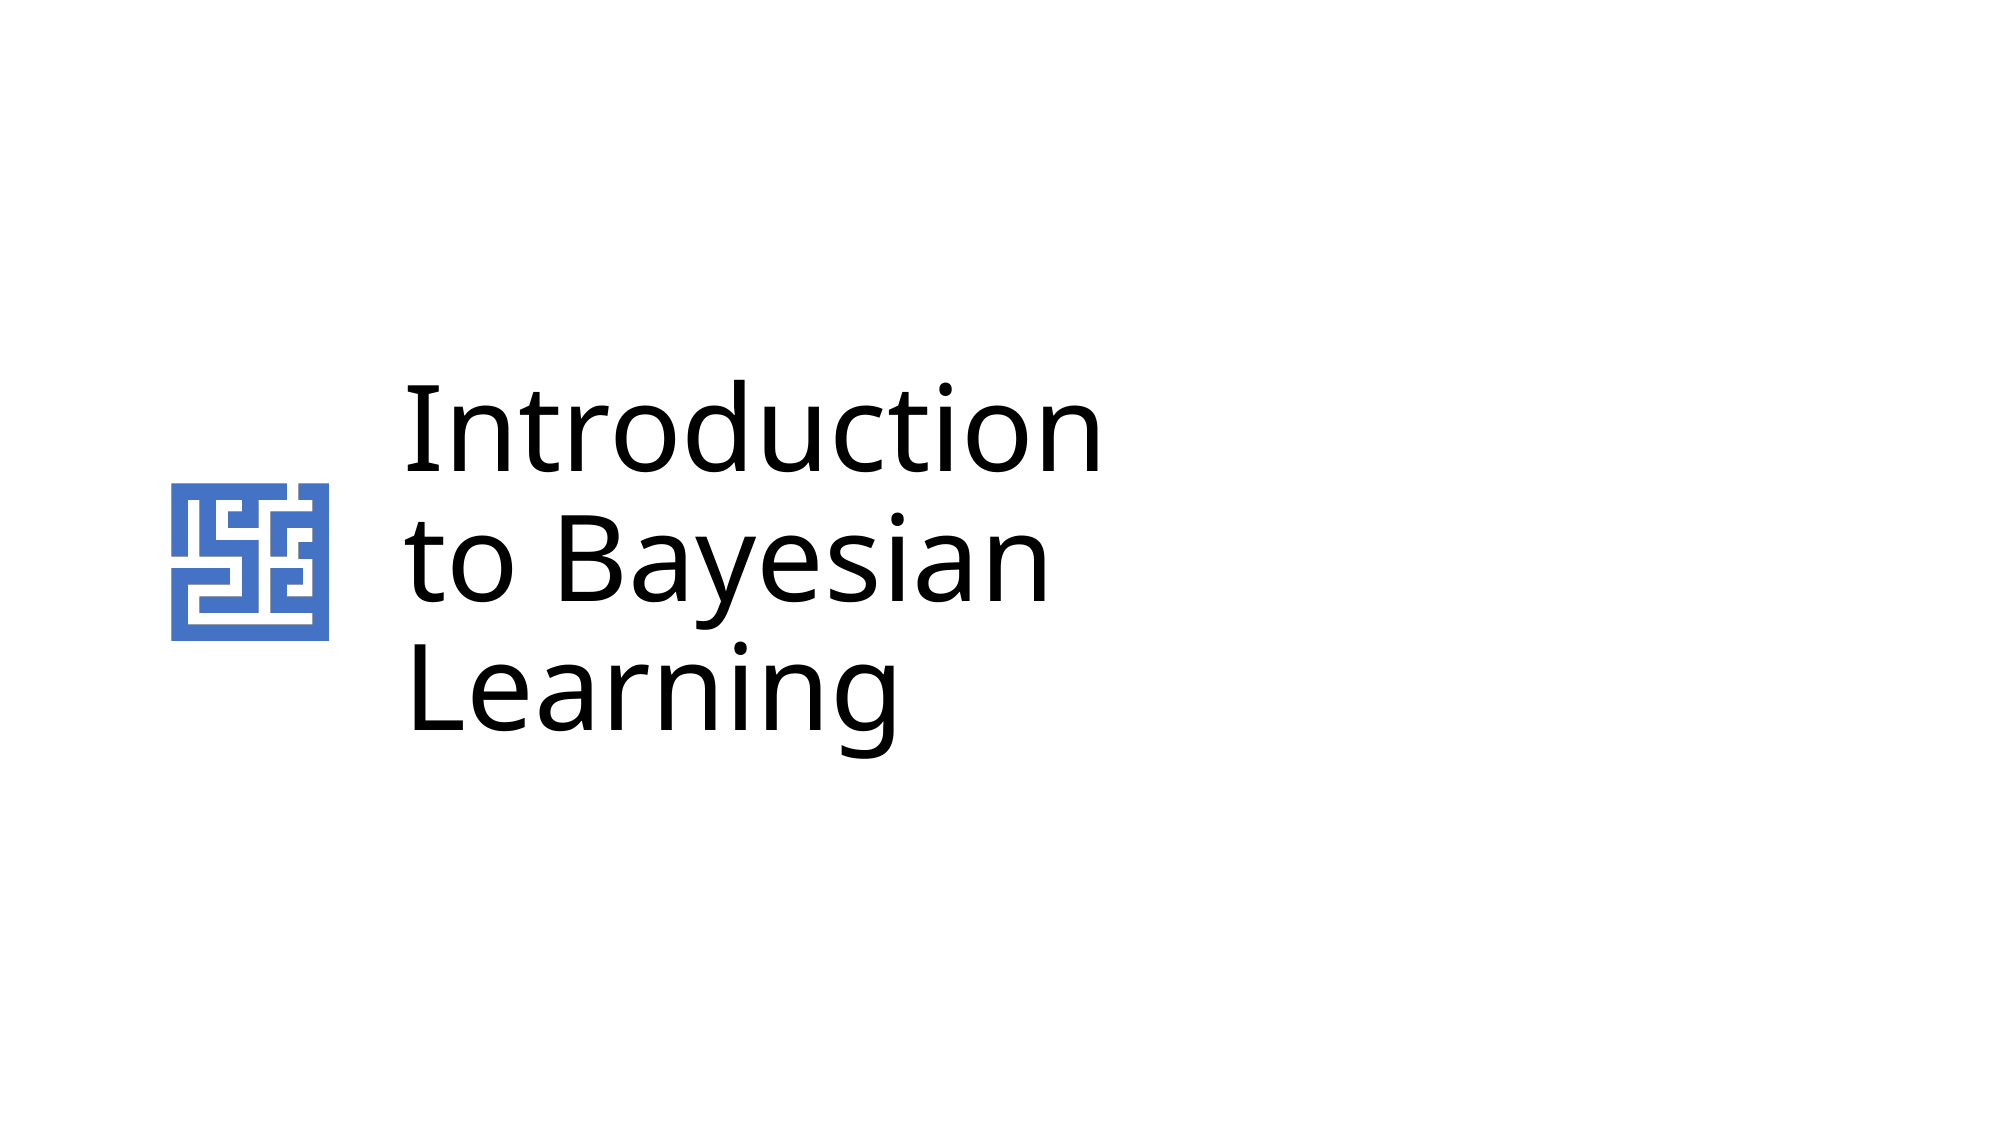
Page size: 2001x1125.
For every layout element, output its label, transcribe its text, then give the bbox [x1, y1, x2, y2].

picture [137, 449, 363, 675]
text_box Introduction to Bayesian Learning [388, 358, 1258, 767]
